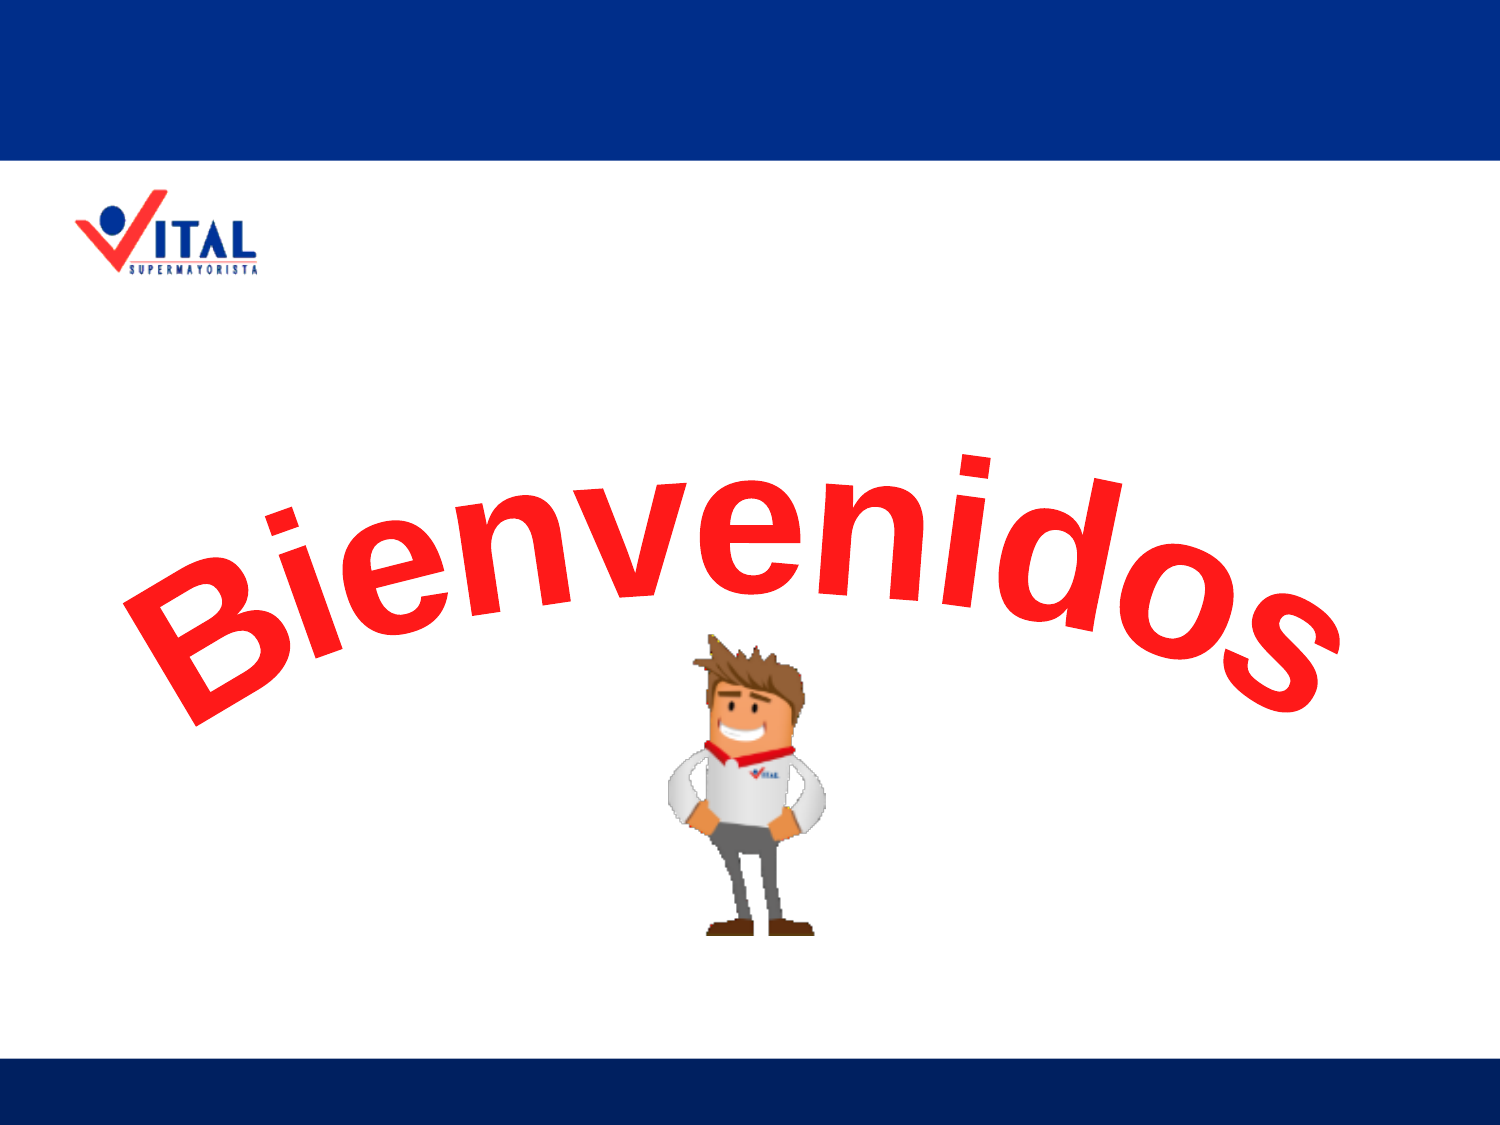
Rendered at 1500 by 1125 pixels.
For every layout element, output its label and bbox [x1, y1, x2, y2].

picture [64, 184, 273, 282]
text_box [0, 0, 1500, 163]
picture [667, 633, 827, 936]
text_box [0, 1056, 1500, 1125]
